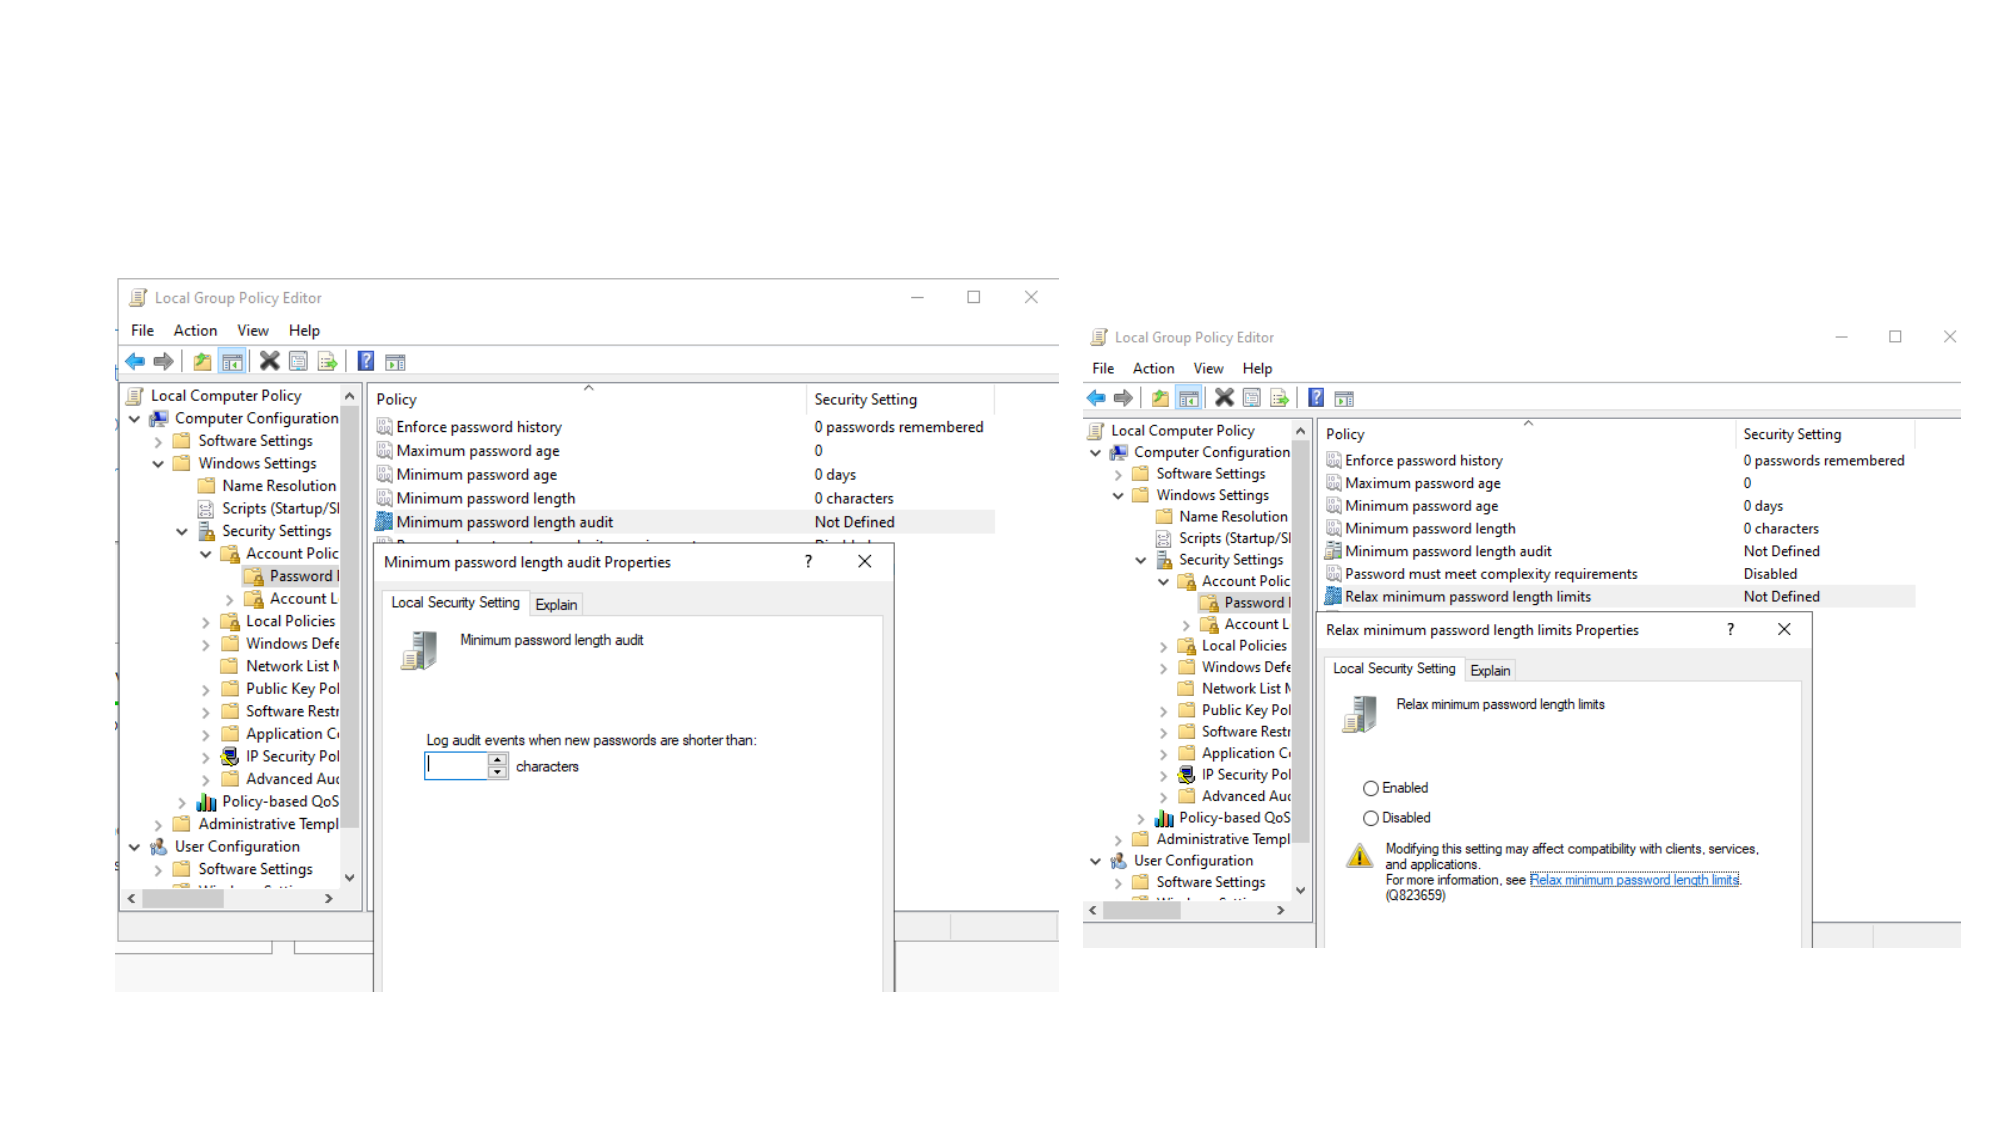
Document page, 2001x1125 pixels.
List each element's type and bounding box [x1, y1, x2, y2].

list [115, 277, 1059, 992]
picture [1083, 321, 1961, 948]
